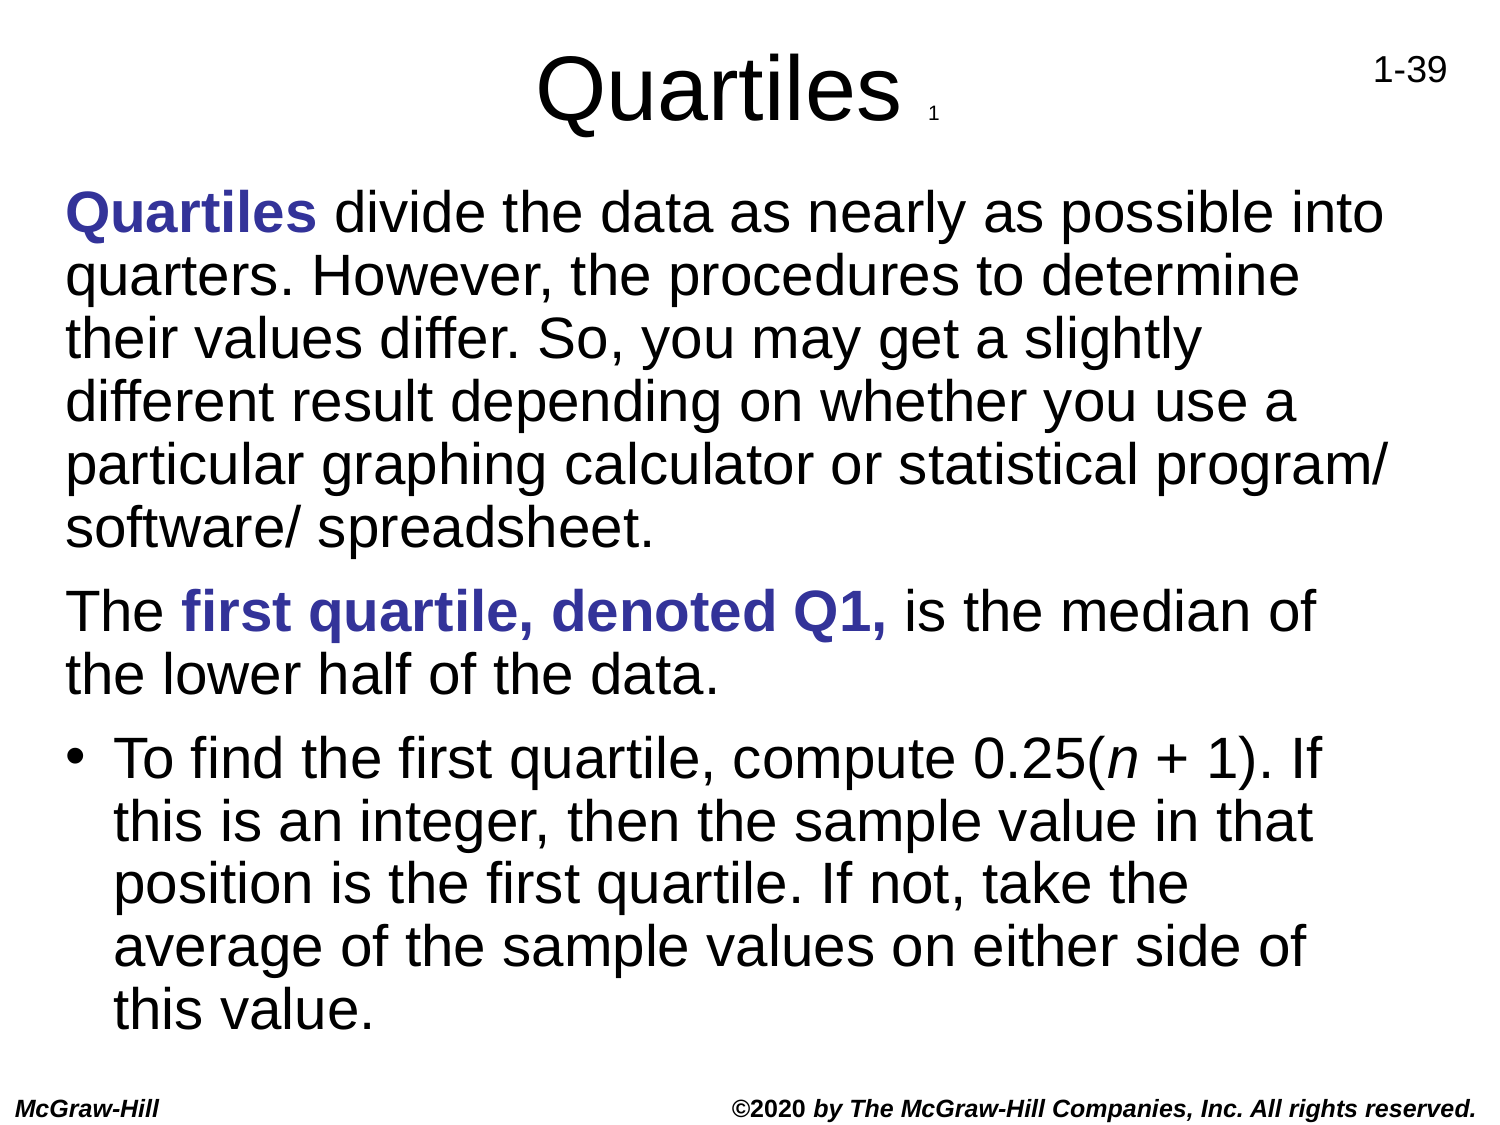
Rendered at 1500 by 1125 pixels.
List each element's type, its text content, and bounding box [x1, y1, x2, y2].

list Quartiles divide the data as nearly as possible into quarters. However, the procedures to determine their values differ. So, you may get a slightly different result depending on whether you use a particular graphing calculator or statistical program/ software/ spreadsheet. The first quartile, denoted Q1, is the median of the lower half of the data. To find the first quartile, compute 0.25(n + 1). If this is an integer, then the sample value in that position is the first quartile. If not, take the average of the sample values on either side of this value. [50, 174, 1425, 863]
title Quartiles 1 [62, 24, 1413, 143]
